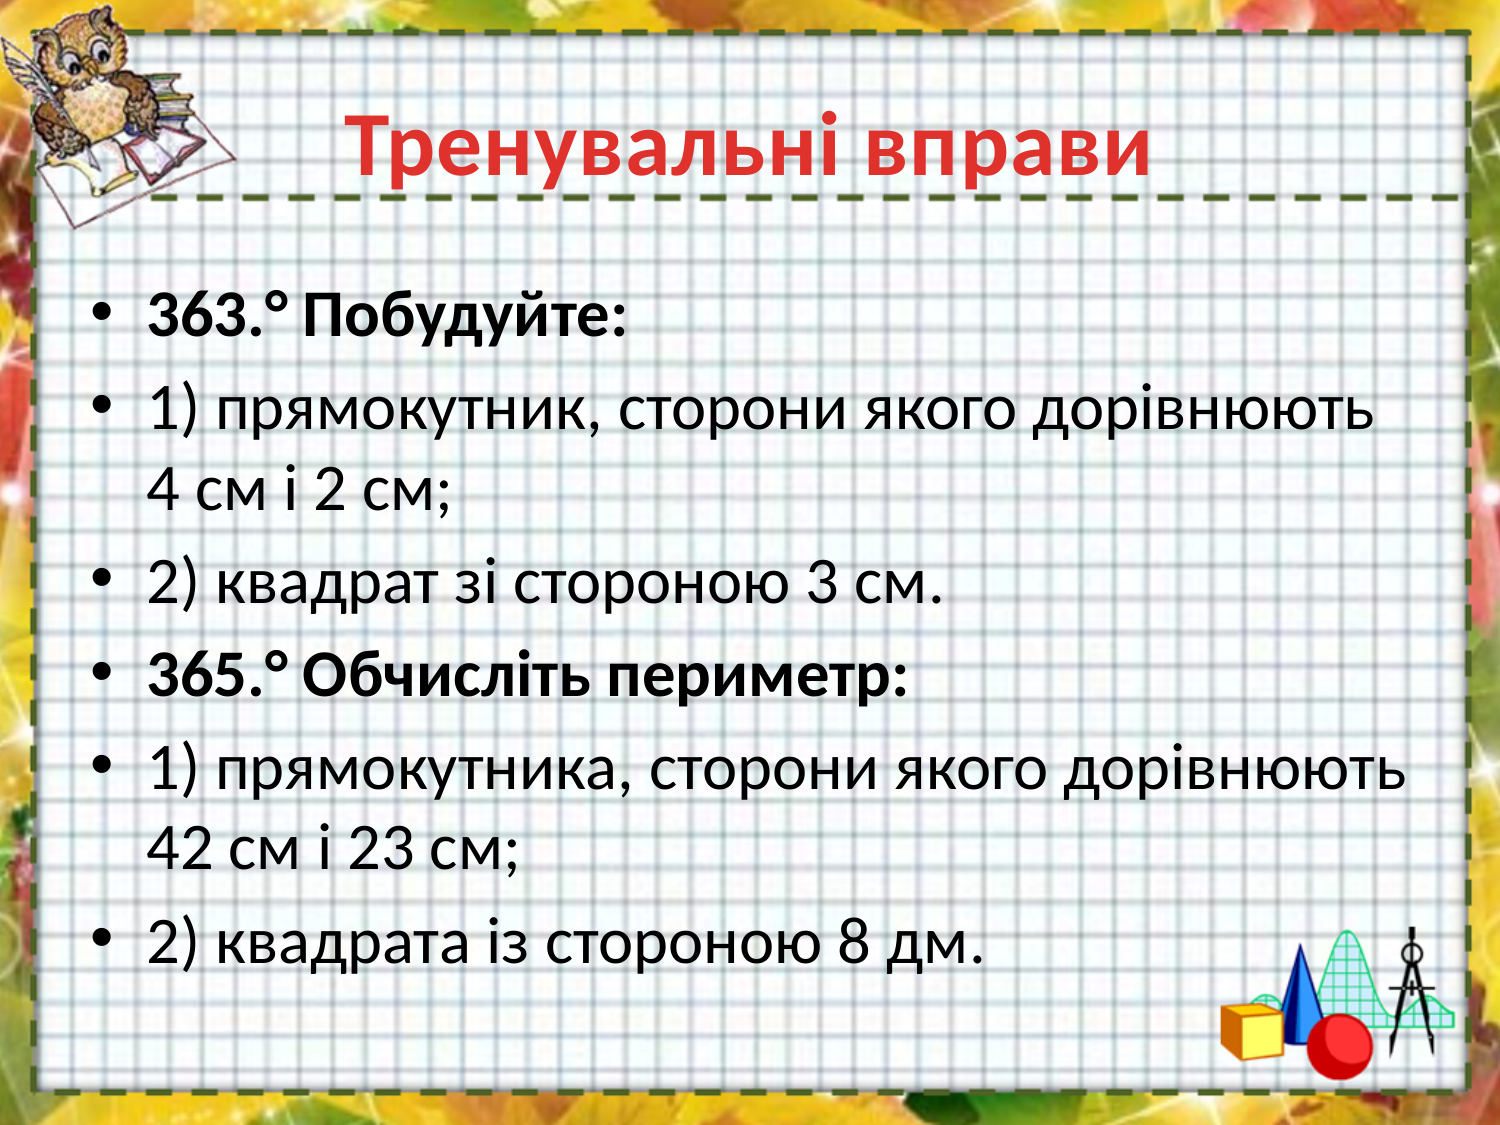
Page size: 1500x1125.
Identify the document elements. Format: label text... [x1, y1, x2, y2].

title Тренувальні вправи [75, 45, 1425, 233]
list 363.° Побудуйте: 1) прямокутник, сторони якого дорівнюють 4 см і 2 см; 2) квадрат зі стороною 3 см. 365.° Обчисліть периметр: 1) прямокутника, сторони якого дорівнюють 42 см і 23 см; 2) квадрата із стороною 8 дм. [75, 262, 1425, 1005]
picture [0, 0, 1500, 1125]
